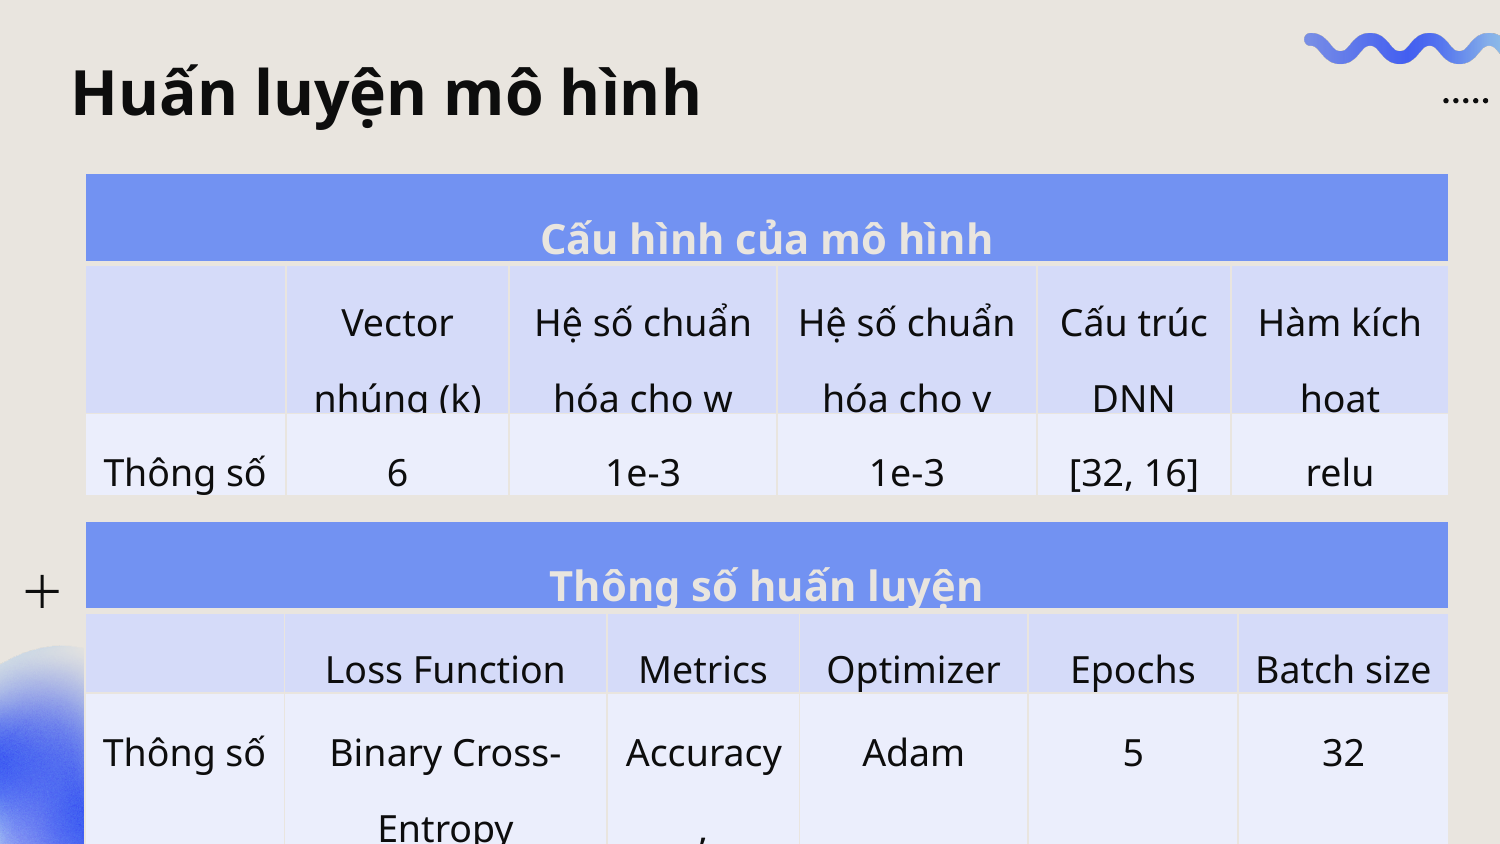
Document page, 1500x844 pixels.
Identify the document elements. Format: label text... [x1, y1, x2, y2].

table_cell 1e-3 [778, 414, 1036, 495]
table_cell Binary Cross-Entropy [285, 694, 606, 844]
table_cell Batch size [1239, 614, 1448, 692]
table_cell Optimizer [800, 614, 1027, 692]
table_cell Metrics [608, 614, 799, 692]
table_cell Loss Function [285, 614, 606, 692]
table_cell [86, 266, 285, 413]
table_cell 5 [1029, 694, 1237, 844]
table_cell Accuracy, LogLoss [608, 694, 799, 844]
table_cell Hệ số chuẩn hóa cho v [778, 266, 1036, 413]
table_cell Thông số [86, 414, 285, 495]
table_cell 6 [287, 414, 508, 495]
table_cell 1e-3 [510, 414, 776, 495]
table_cell Adam [800, 694, 1027, 844]
table_cell [86, 614, 284, 692]
table_cell relu [1232, 414, 1448, 495]
table_cell 32 [1239, 694, 1448, 844]
table_cell Epochs [1029, 614, 1237, 692]
table_header Thông số huấn luyện [86, 522, 1448, 608]
table_cell Cấu trúc DNN [1038, 266, 1230, 413]
table_cell Vector nhúng (k) [287, 266, 508, 413]
table_cell Hệ số chuẩn hóa cho w [510, 266, 776, 413]
table_cell Thông số [86, 694, 284, 844]
table_header Cấu hình của mô hình [86, 174, 1448, 261]
text_box Huấn luyện mô hình [55, 46, 1172, 136]
table_cell [32, 16] [1038, 414, 1230, 495]
table_cell Hàm kích hoạt [1232, 266, 1448, 413]
